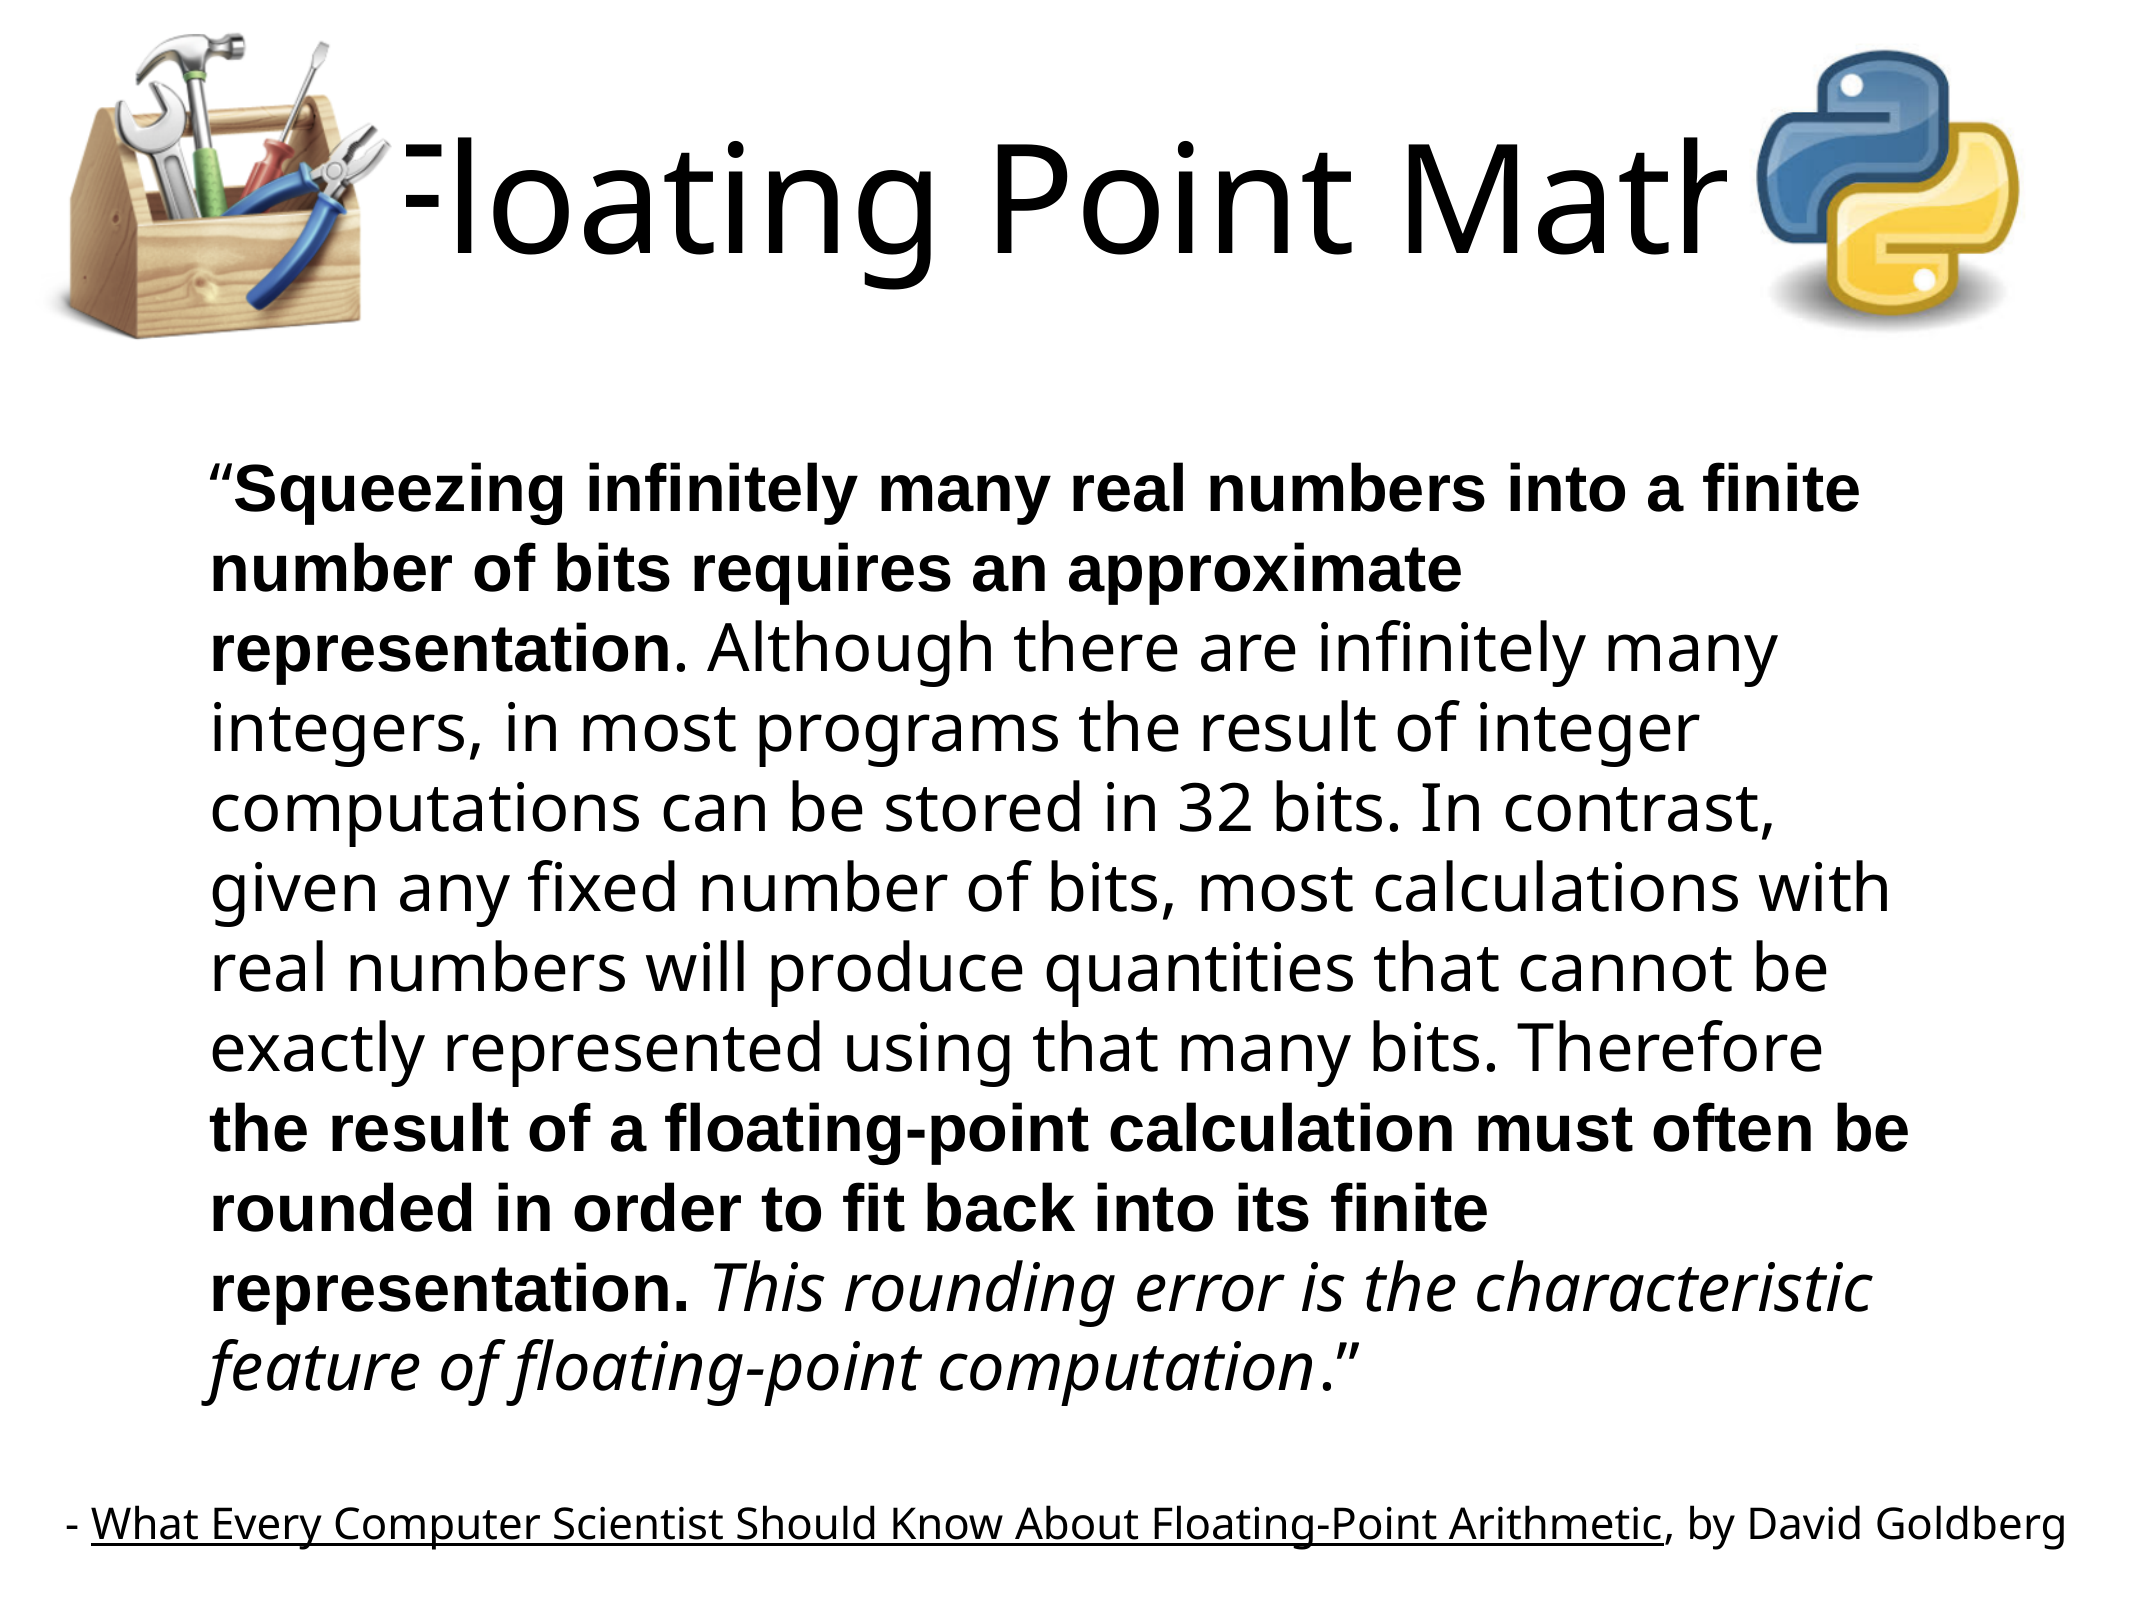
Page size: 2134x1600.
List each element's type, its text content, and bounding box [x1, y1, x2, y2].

text_box - What Every Computer Scientist Should Know About Floating-Point Arithmetic, by David Goldberg [56, 1487, 2077, 1557]
text_box “Squeezing infinitely many real numbers into a finite number of bits requires an approximate representation. Although there are infinitely many integers, in most programs the result of integer computations can be stored in 32 bits. In contrast, given any fixed number of bits, most calculations with real numbers will produce quantities that cannot be exactly represented using that many bits. Therefore the result of a floating-point calculation must often be rounded in order to fit back into its finite representation. This rounding error is the characteristic feature of floating-point computation.” [201, 436, 1932, 1413]
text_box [28, 24, 2039, 362]
